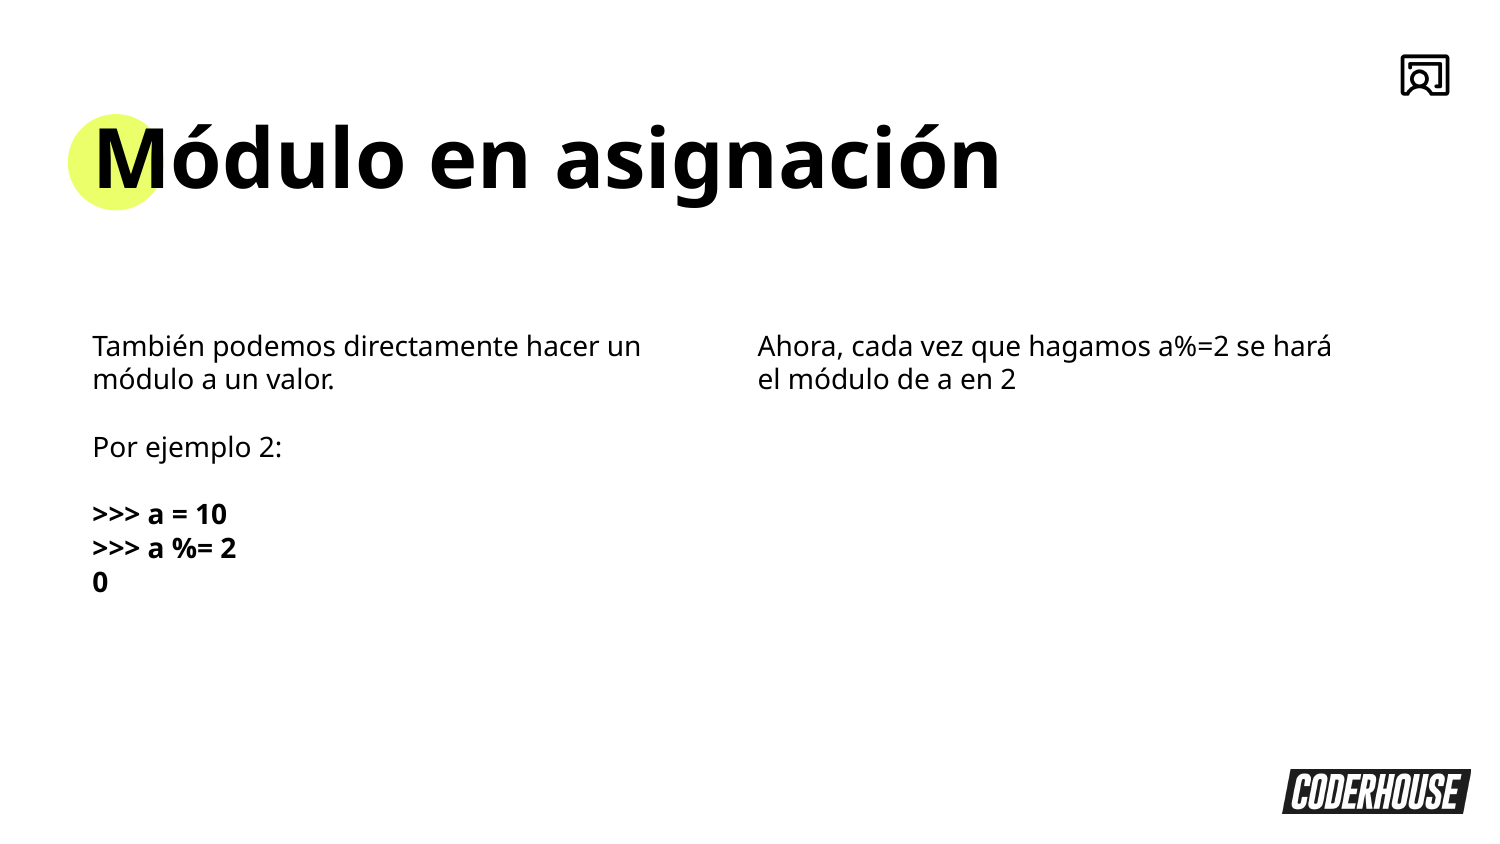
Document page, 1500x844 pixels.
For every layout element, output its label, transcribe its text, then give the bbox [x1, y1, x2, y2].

text_box Módulo en asignación [77, 101, 1414, 222]
picture [1281, 769, 1471, 814]
text_box Ahora, cada vez que hagamos a%=2 se hará el módulo de a en 2 [742, 312, 1372, 411]
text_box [1376, 26, 1474, 124]
text_box También podemos directamente hacer un módulo a un valor. Por ejemplo 2: >>> a = 10 >>> a %= 2 0 [77, 312, 707, 782]
text_box [67, 133, 77, 191]
